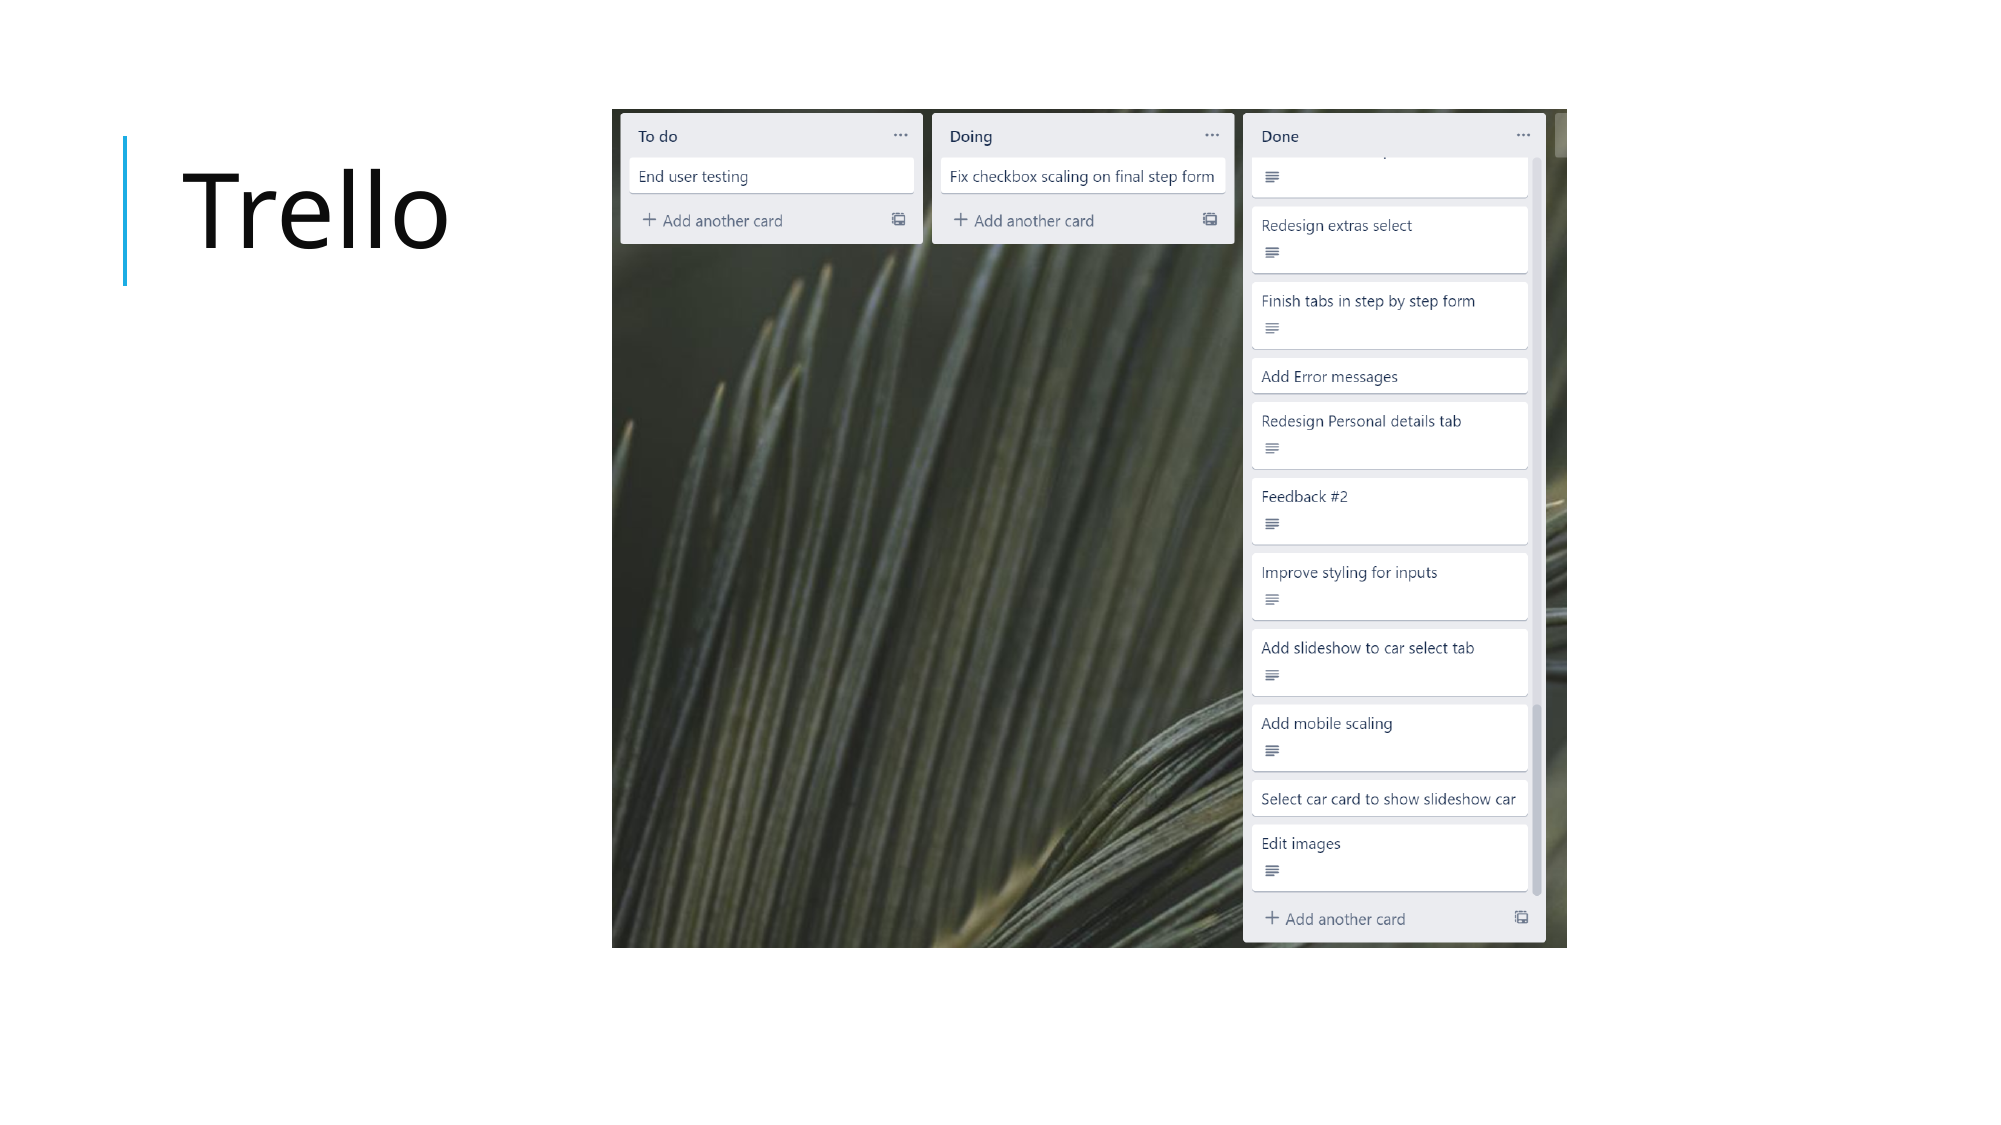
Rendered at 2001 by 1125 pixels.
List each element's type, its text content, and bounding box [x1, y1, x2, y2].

title Trello [168, 96, 1763, 342]
picture [612, 108, 1567, 948]
